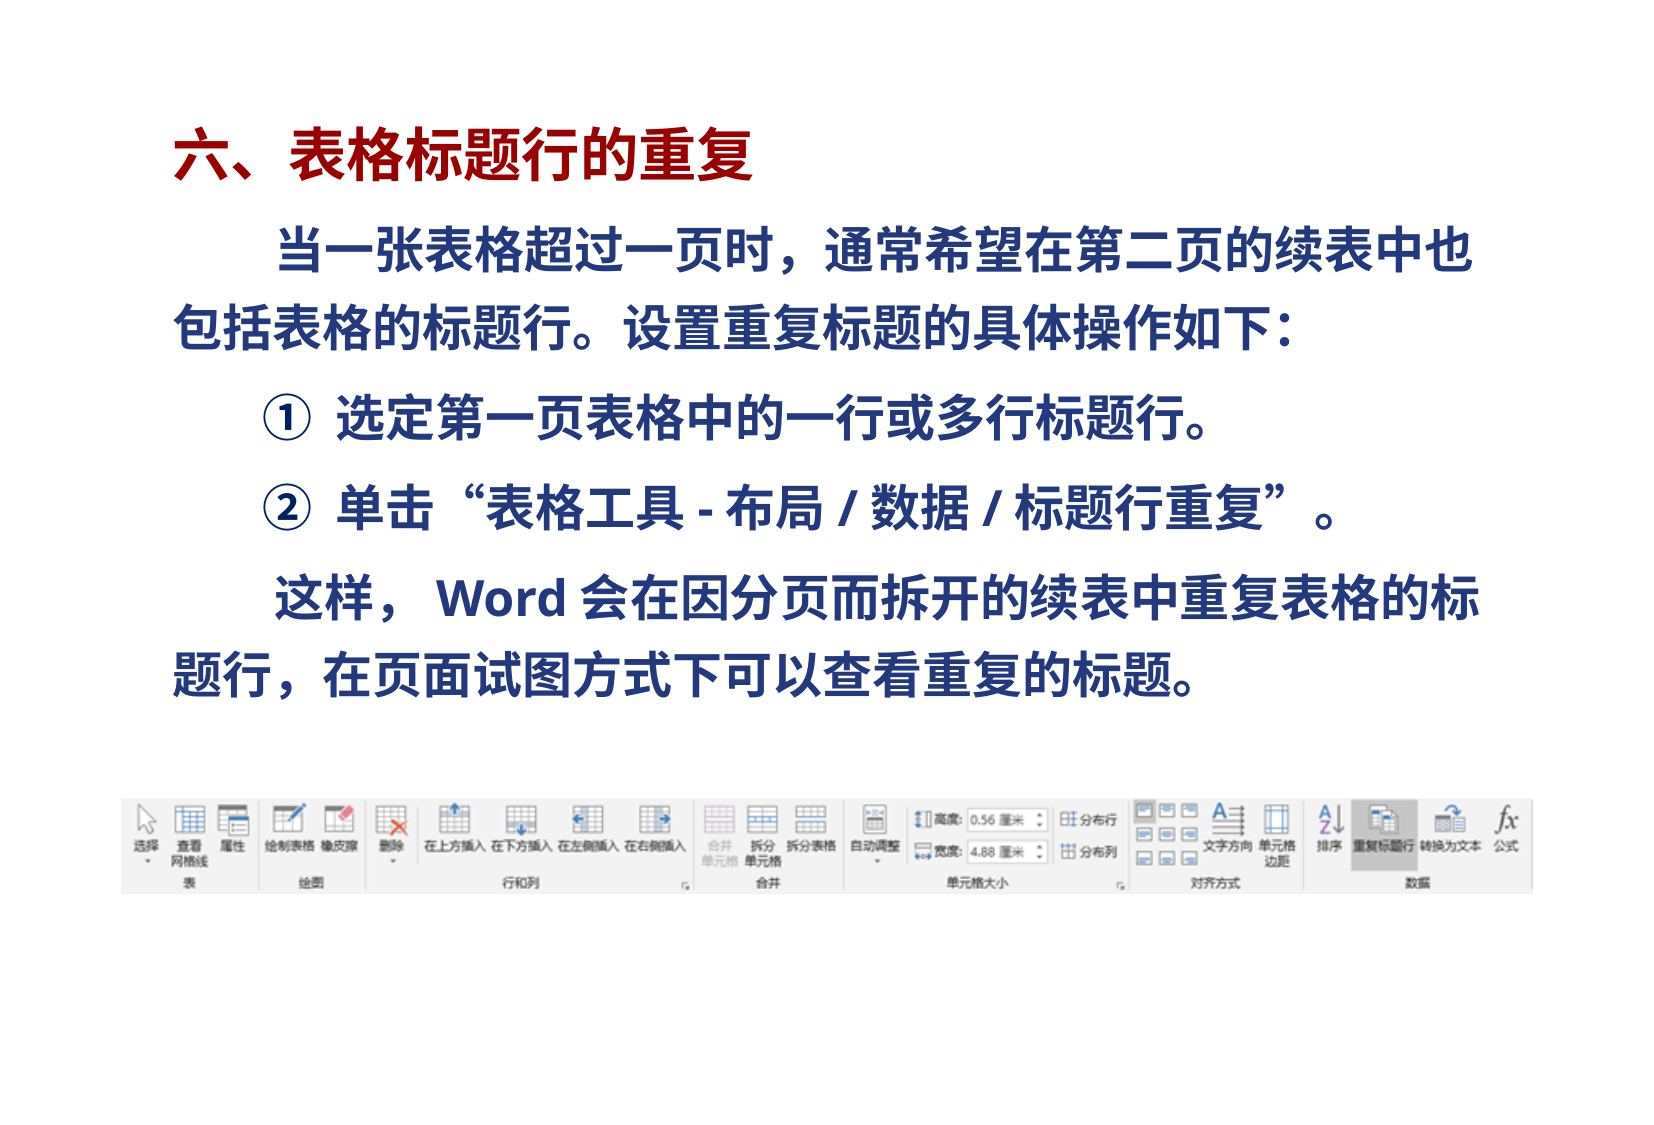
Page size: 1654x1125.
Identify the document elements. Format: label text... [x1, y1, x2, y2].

text_box 六、表格标题行的重复 当一张表格超过一页时，通常希望在第二页的续表中也包括表格的标题行。设置重复标题的具体操作如下： ① 选定第一页表格中的一行或多行标题行。 ② 单击“表格工具-布局/数据/标题行重复”。 这样，Word会在因分页而拆开的续表中重复表格的标题行，在页面试图方式下可以查看重复的标题。 [157, 89, 1517, 712]
picture [121, 798, 1533, 894]
